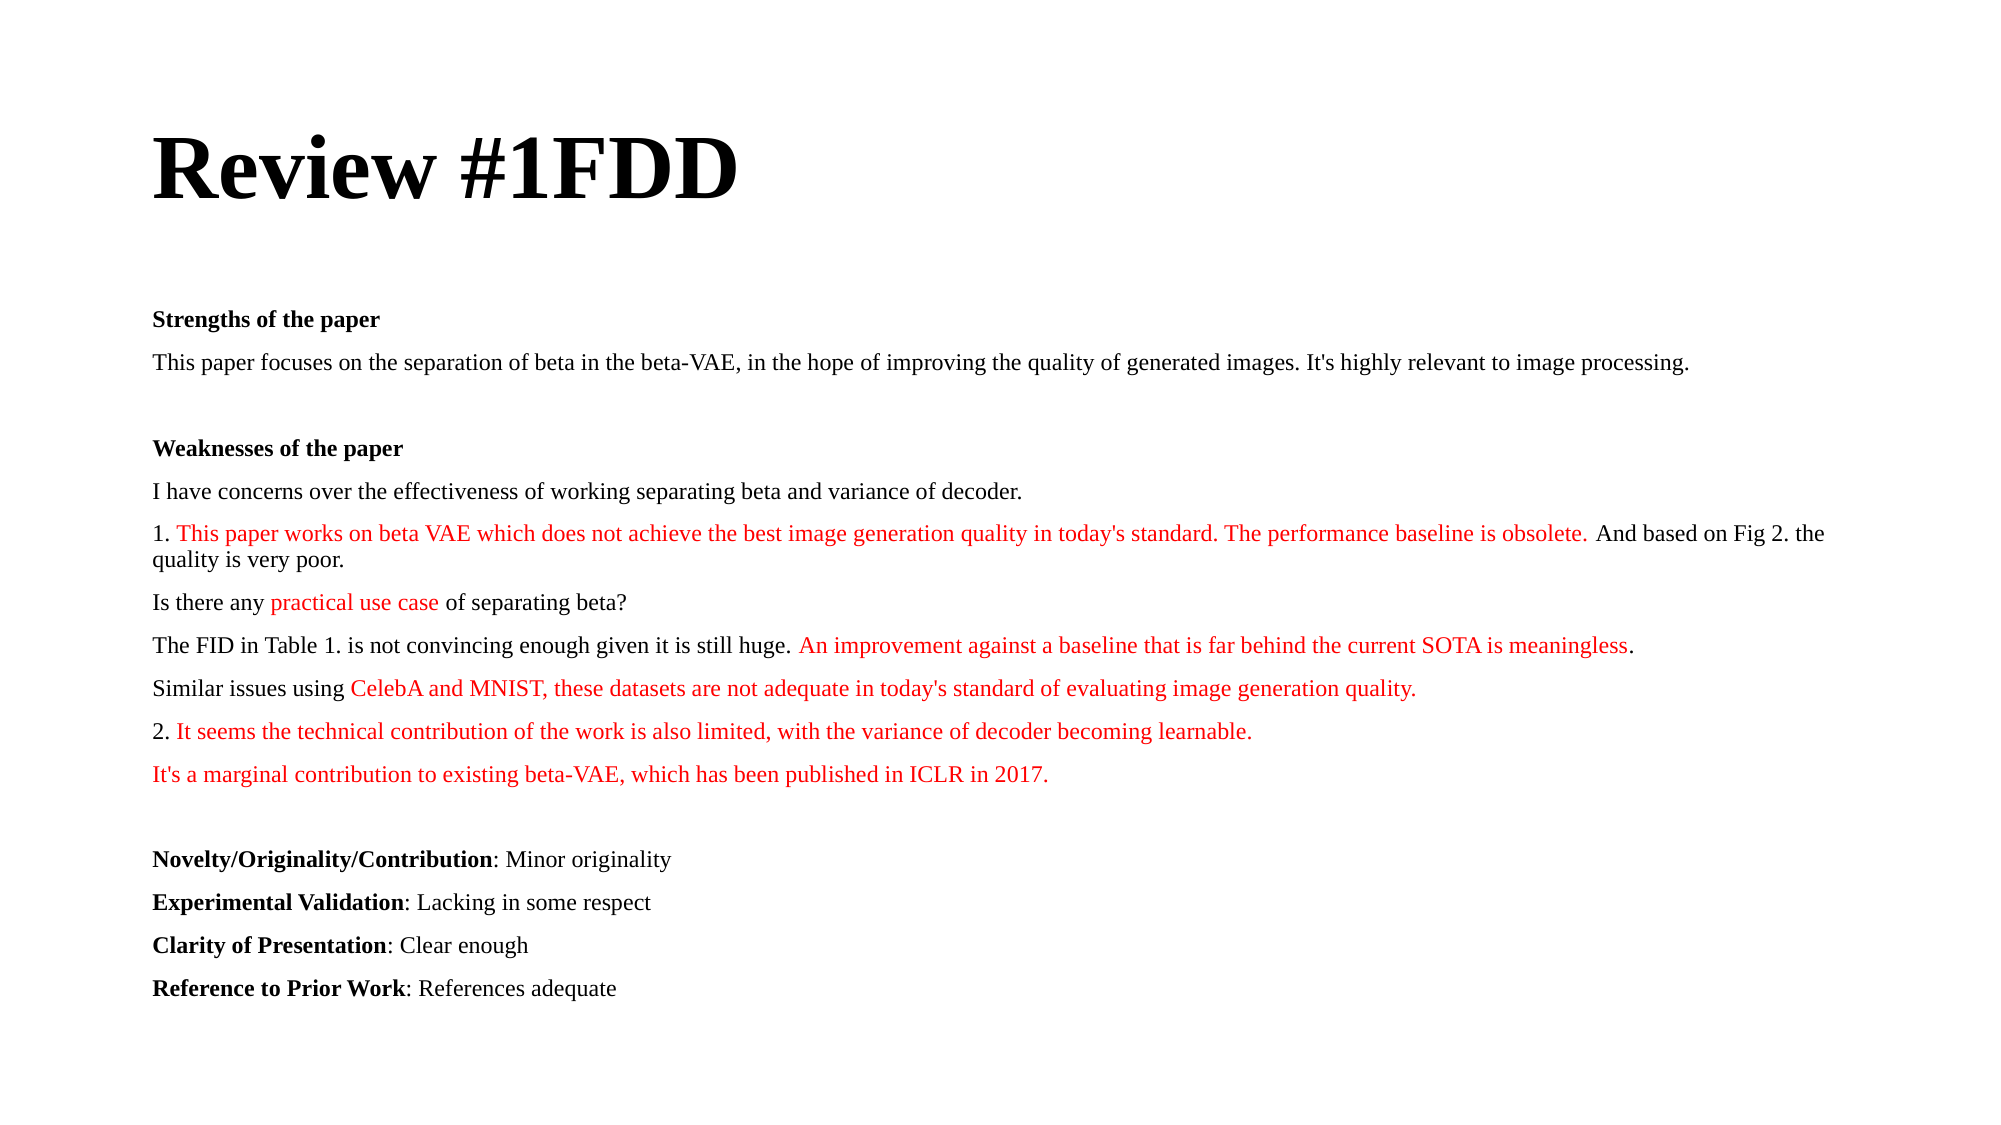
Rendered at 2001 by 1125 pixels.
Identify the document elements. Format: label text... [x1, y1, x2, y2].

list Strengths of the paper This paper focuses on the separation of beta in the beta-VAE, in the hope of improving the quality of generated images. It's highly relevant to image processing. Weaknesses of the paper I have concerns over the effectiveness of working separating beta and variance of decoder. 1. This paper works on beta VAE which does not achieve the best image generation quality in today's standard. The performance baseline is obsolete. And based on Fig 2. the quality is very poor. Is there any practical use case of separating beta? The FID in Table 1. is not convincing enough given it is still huge. An improvement against a baseline that is far behind the current SOTA is meaningless. Similar issues using CelebA and MNIST, these datasets are not adequate in today's standard of evaluating image generation quality. 2. It seems the technical contribution of the work is also limited, with the variance of decoder becoming learnable. It's a marginal contribution to existing beta-VAE, which has been published in ICLR in 2017. Novelty/Originality/Contribution: Minor originality Experimental Validation: Lacking in some respect Clarity of Presentation: Clear enough Reference to Prior Work: References adequate [137, 299, 1863, 1014]
title Review #1FDD [137, 59, 1863, 278]
